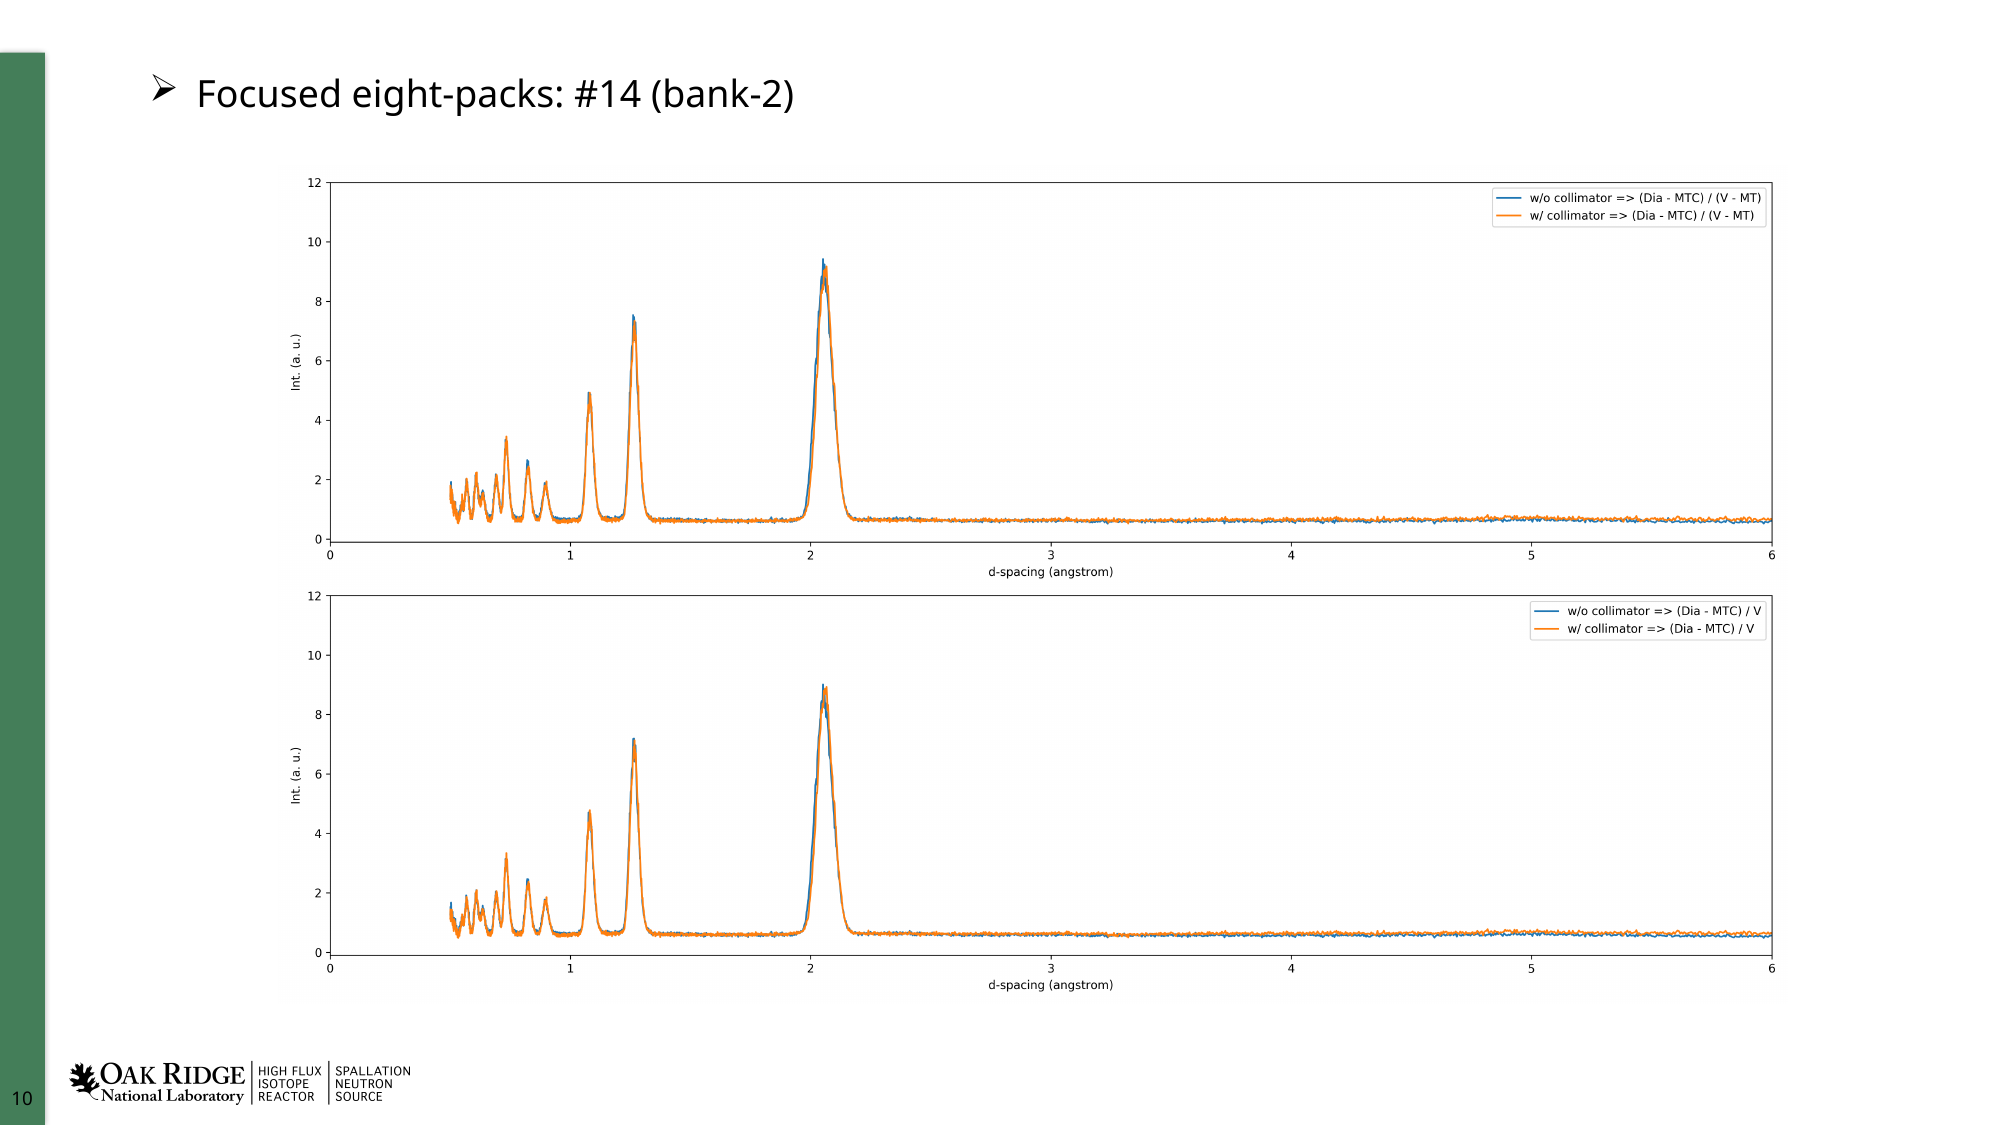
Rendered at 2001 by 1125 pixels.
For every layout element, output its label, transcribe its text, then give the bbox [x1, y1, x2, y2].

picture [66, 1058, 413, 1108]
text_box Focused eight-packs: #14 (bank-2) [134, 67, 1915, 123]
picture [278, 165, 1788, 1004]
